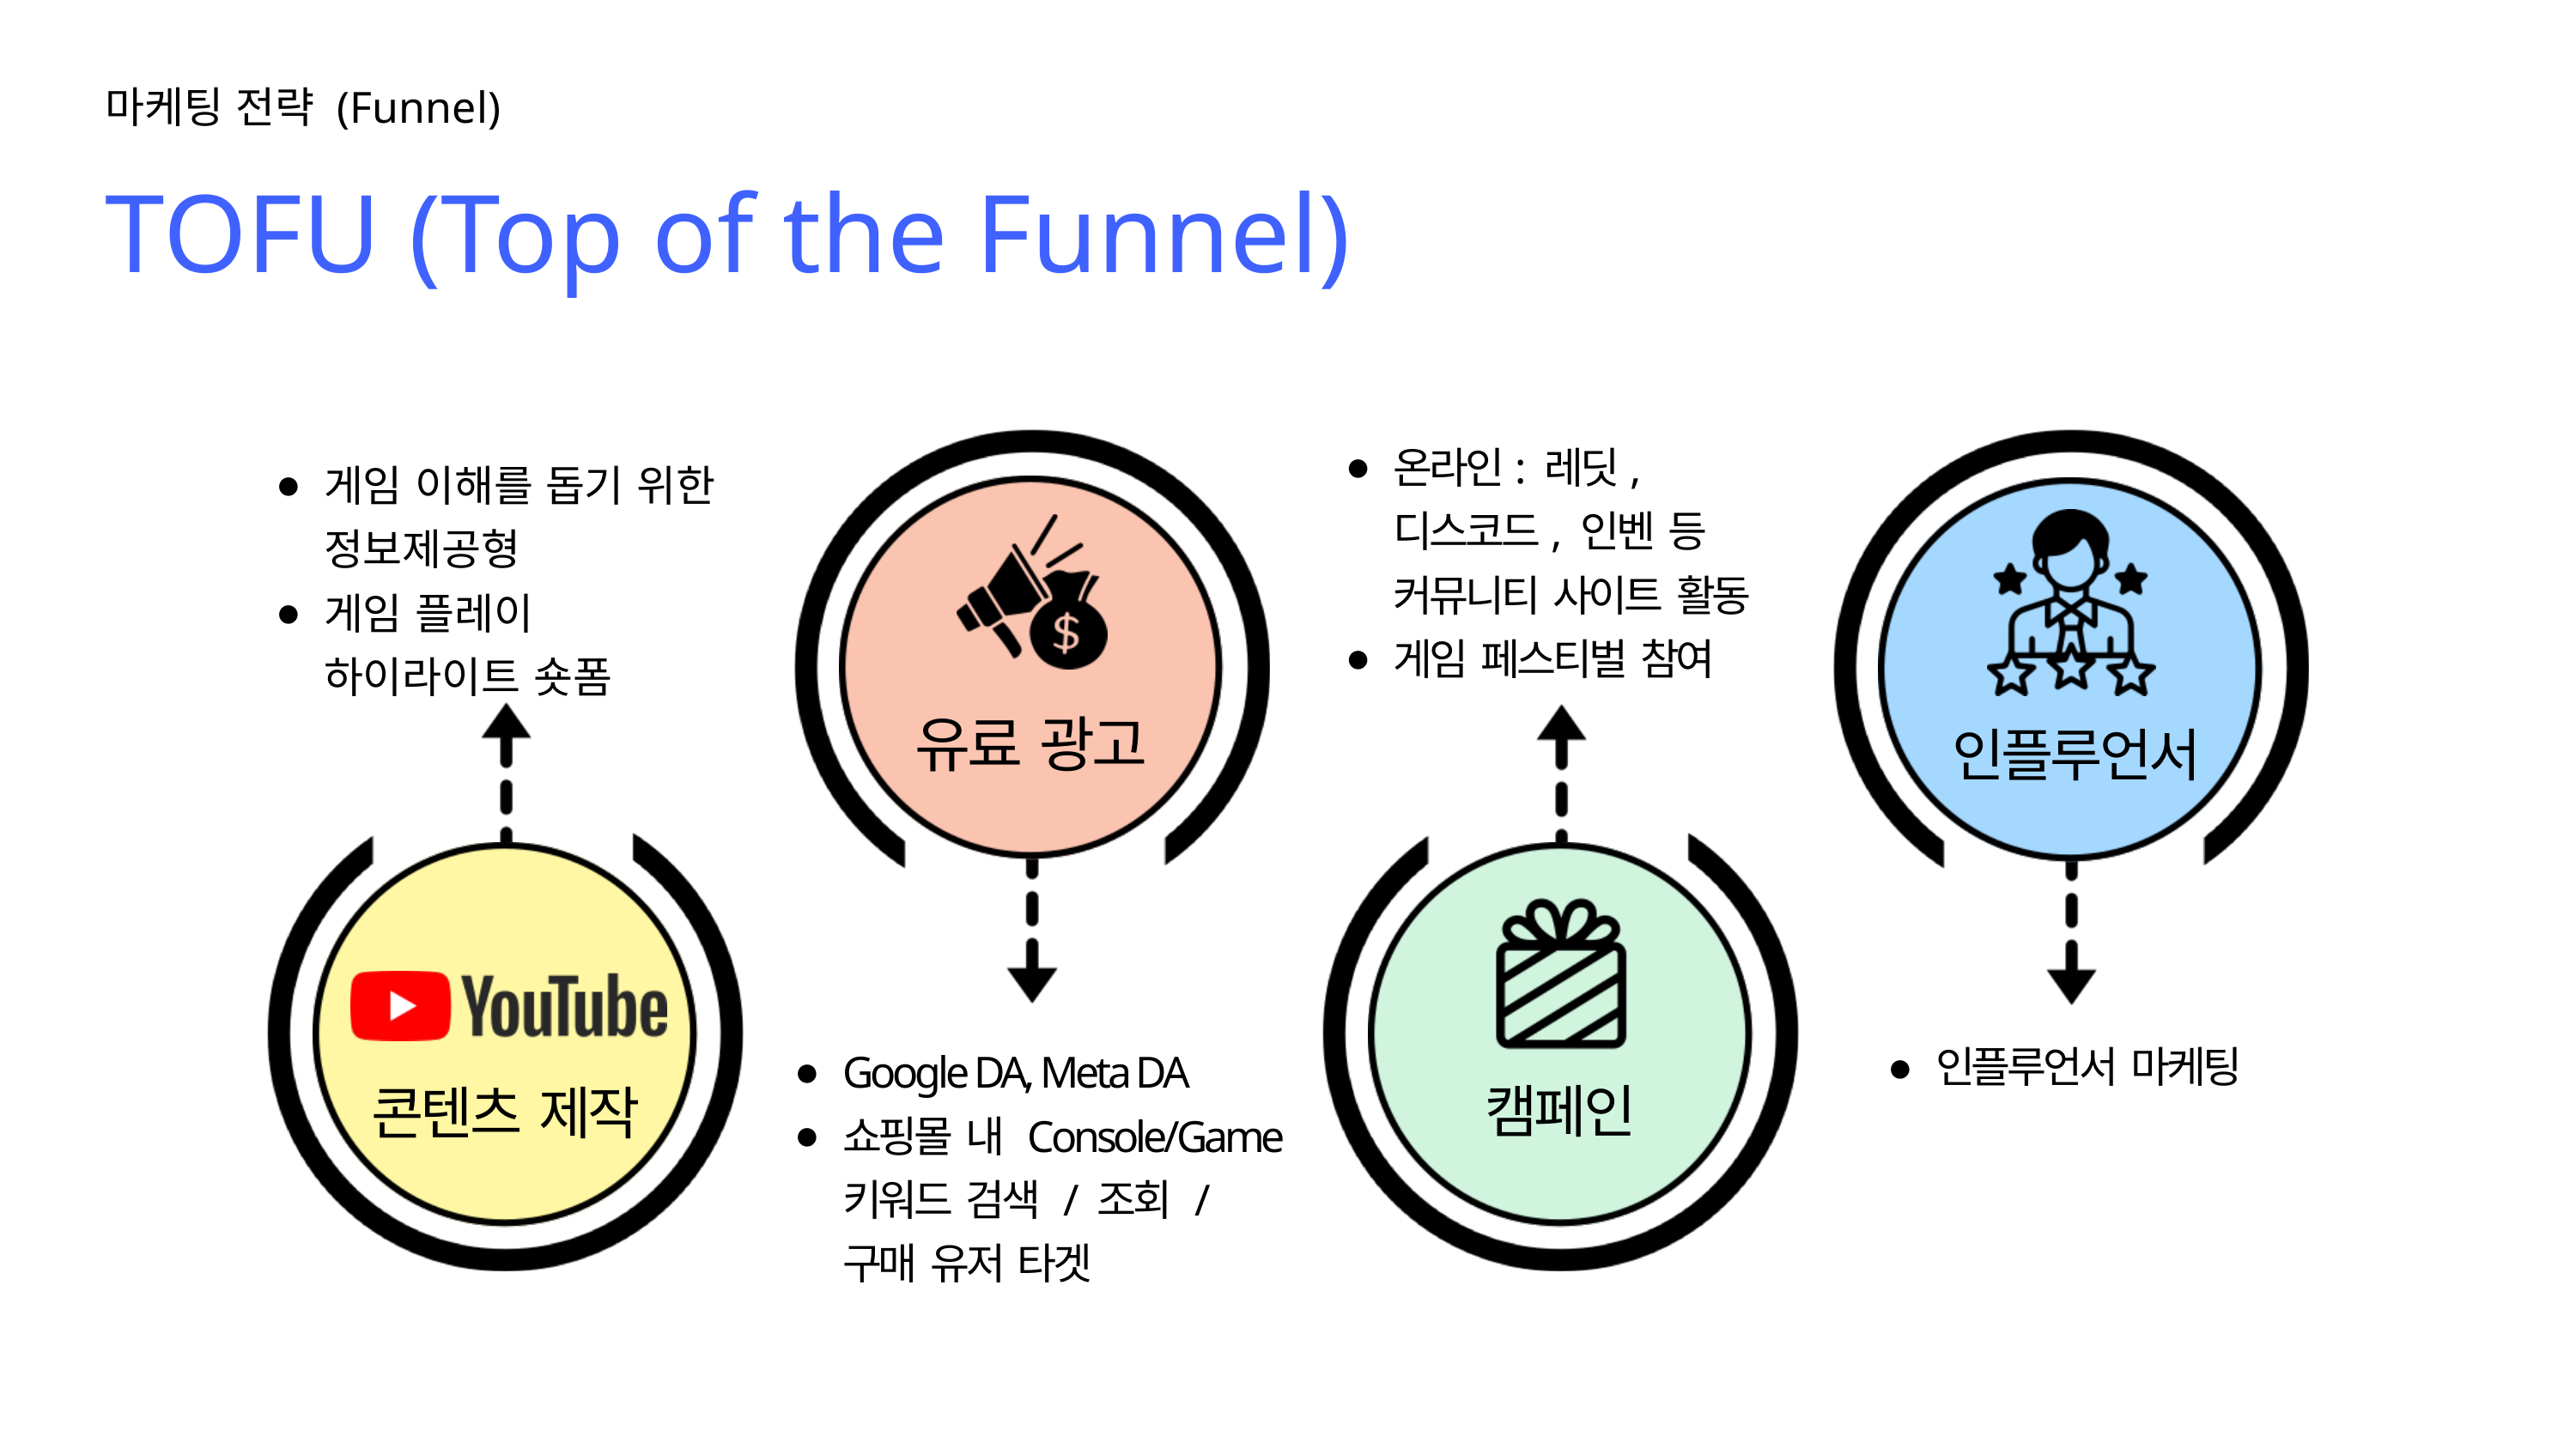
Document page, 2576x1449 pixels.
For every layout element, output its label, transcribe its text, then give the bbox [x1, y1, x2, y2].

picture [795, 410, 1269, 1003]
text_box Google DA, Meta DA 쇼핑몰 내 Console/Game 키워드 검색 / 조회 / 구매 유저 타겟 [793, 1034, 1292, 1288]
picture [1834, 410, 2308, 1004]
text_box 온라인: 레딧, 디스코드, 인벤 등 커뮤니티 사이트 활동 게임 페스티벌 참여 [1345, 429, 1784, 683]
picture [1324, 705, 1798, 1290]
text_box 게임 이해를 돕기 위한 정보제공형 게임 플레이 하이라이트 숏폼 [275, 446, 743, 701]
text_box 인플루언서 마케팅 [1886, 1037, 2263, 1099]
text_box 마케팅 전략 (Funnel) [105, 82, 501, 142]
text_box TOFU (Top of the Funnel) [105, 159, 1874, 310]
picture [269, 703, 743, 1290]
